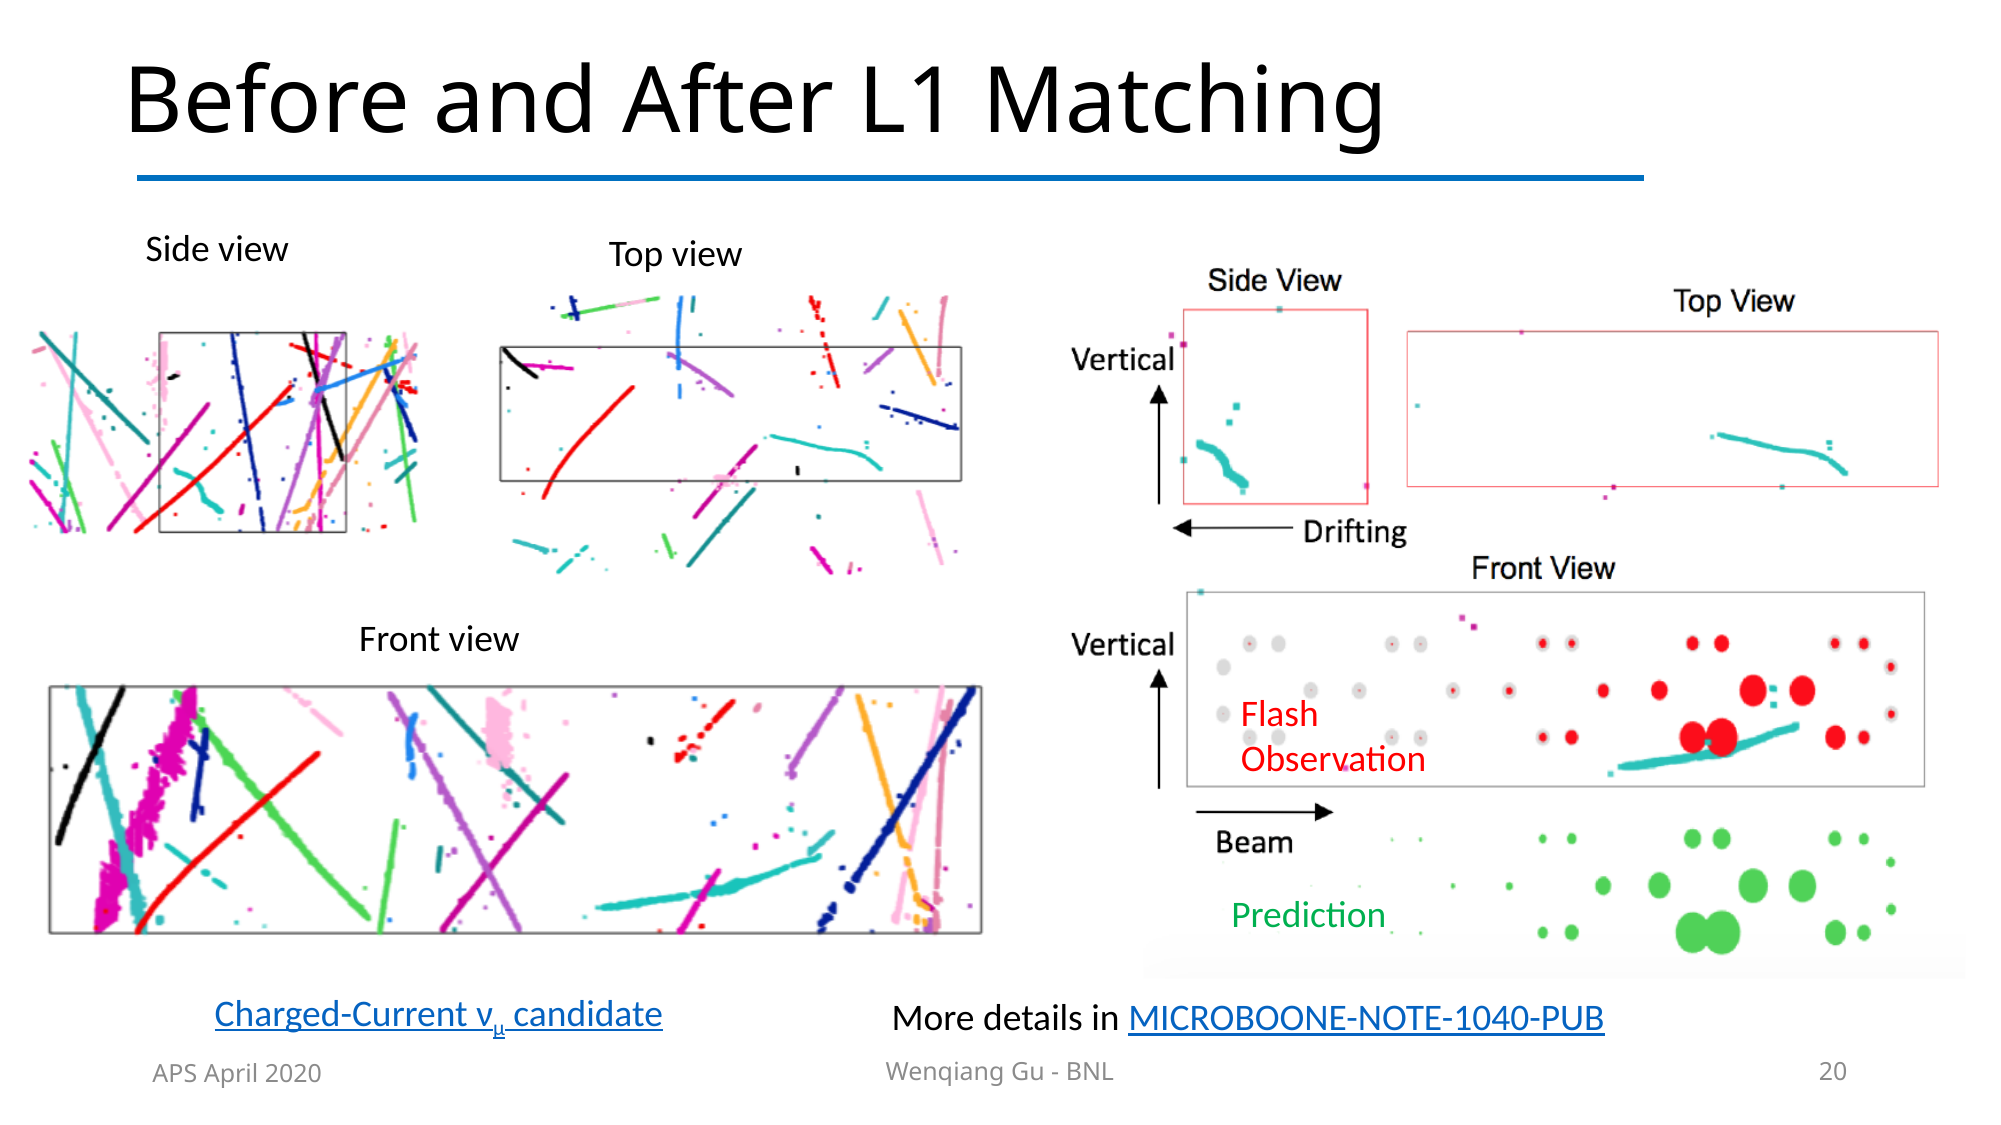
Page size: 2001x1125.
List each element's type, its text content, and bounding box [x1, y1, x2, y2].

footer Wenqiang Gu - BNL [662, 1042, 1338, 1103]
slide_number 20 [1412, 1042, 1863, 1103]
picture [1057, 243, 2000, 983]
title Before and After L1 Matching [108, 9, 1953, 197]
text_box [11, 216, 1009, 960]
text_box More details in MICROBOONE-NOTE-1040-PUB [876, 985, 1661, 1046]
text_box Charged-Current νμ candidate [199, 981, 706, 1048]
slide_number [137, 1042, 588, 1103]
